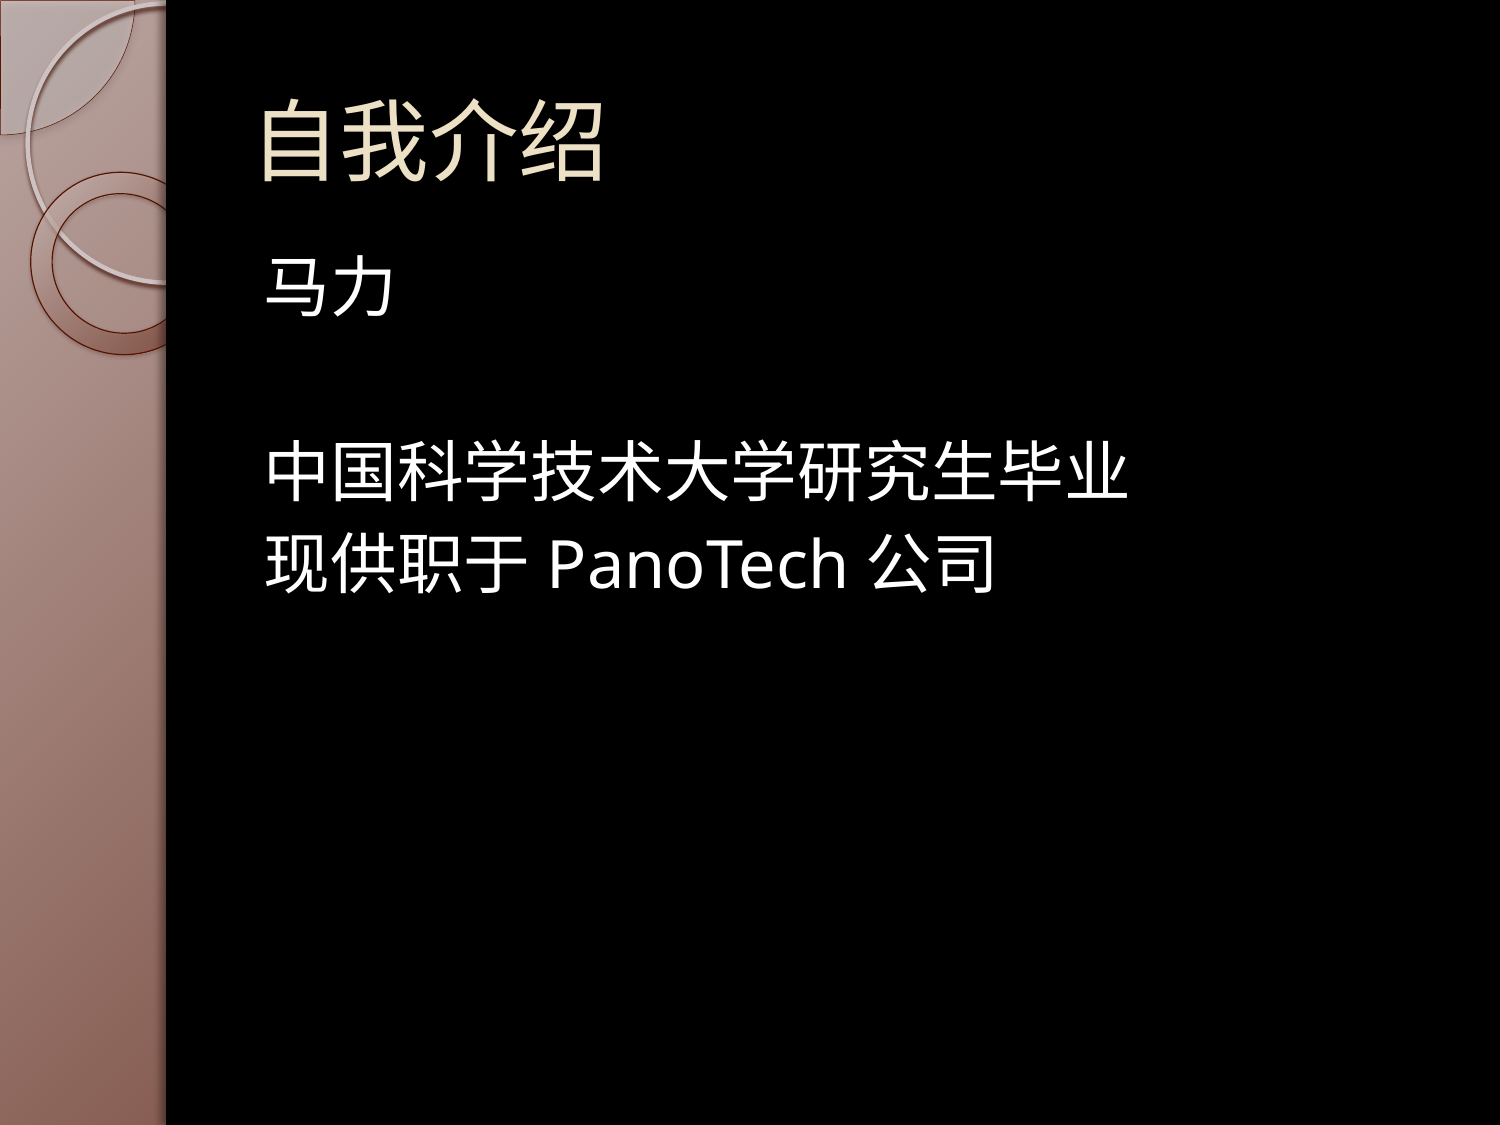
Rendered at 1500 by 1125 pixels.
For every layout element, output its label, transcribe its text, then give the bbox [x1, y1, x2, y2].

title 自我介绍 [235, 45, 1466, 233]
list 马力 中国科学技术大学研究生毕业 现供职于PanoTech公司 [235, 237, 1466, 1025]
